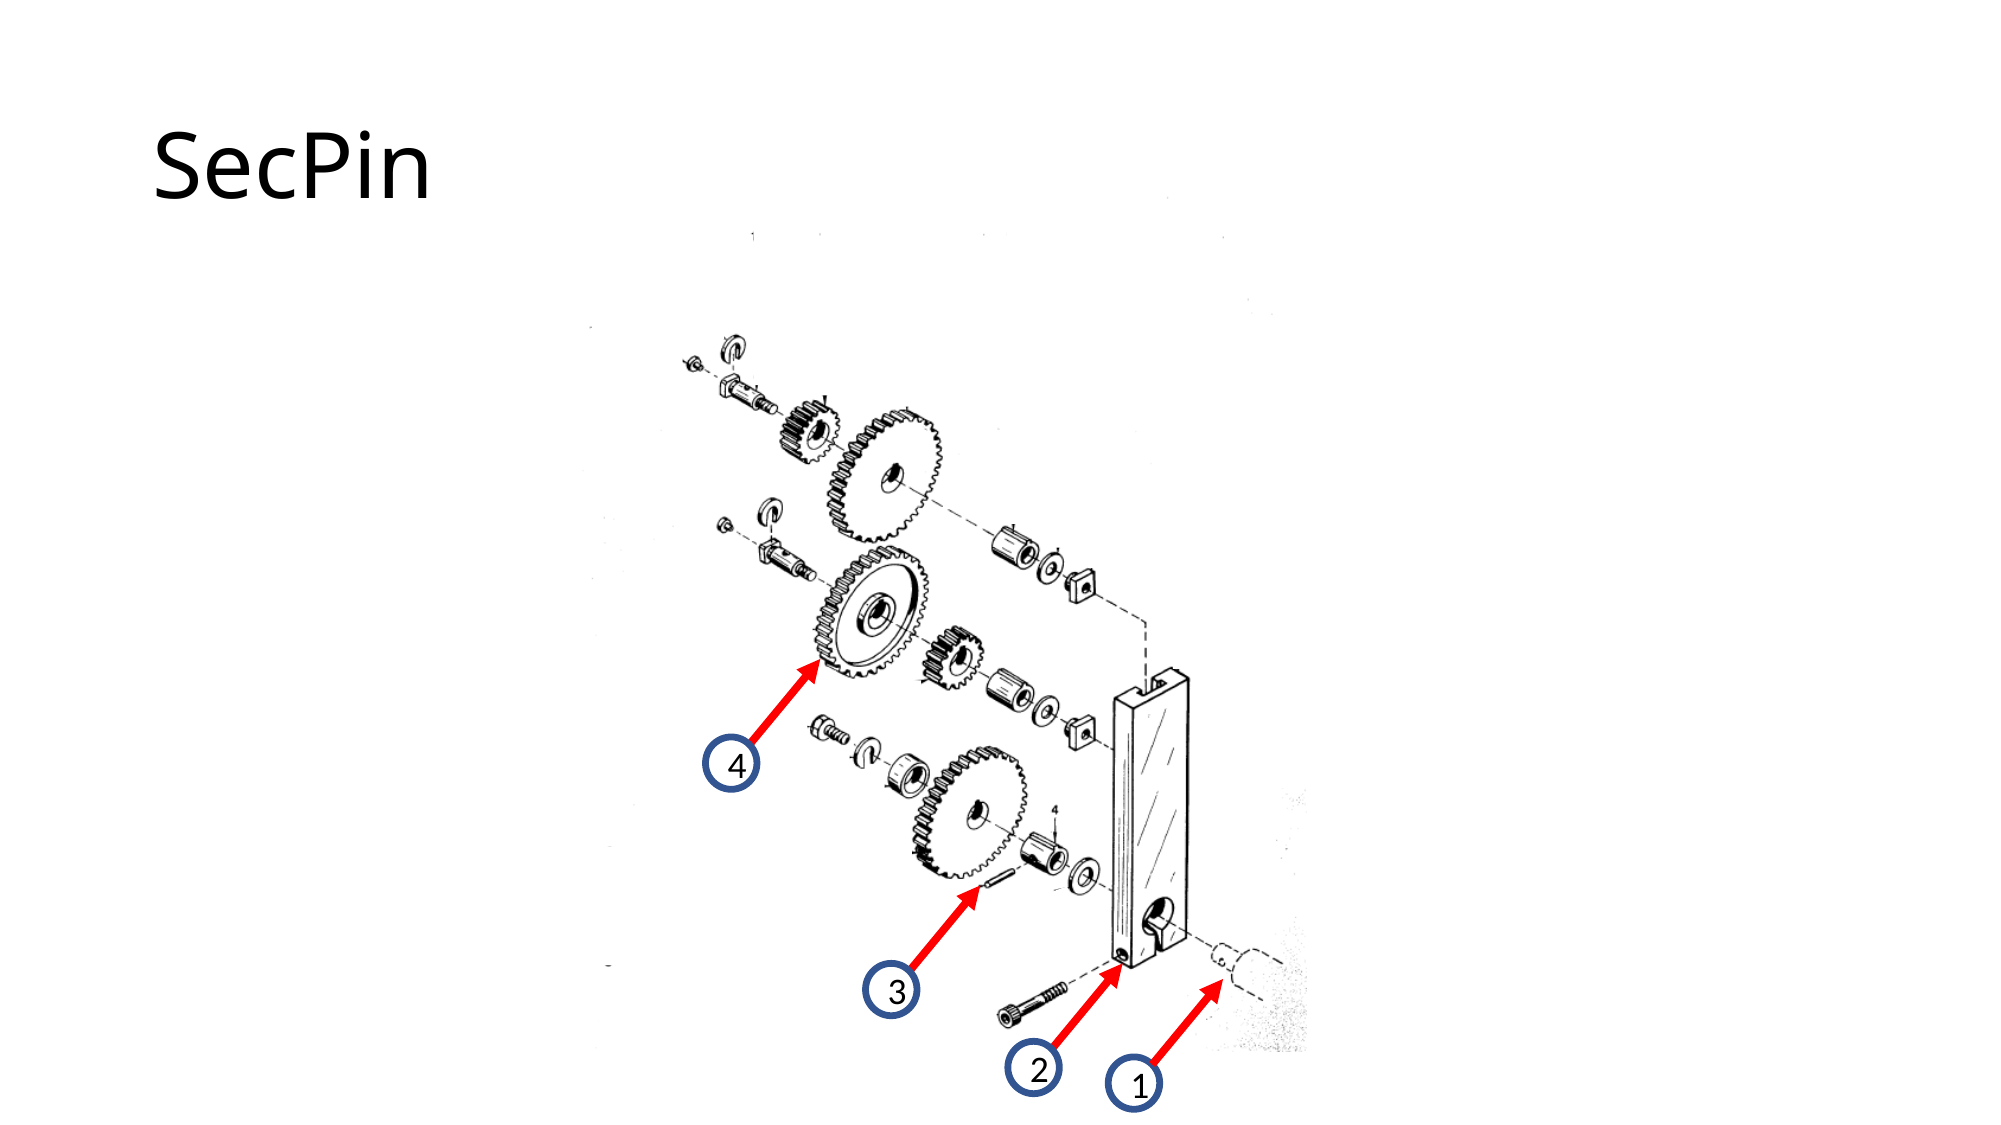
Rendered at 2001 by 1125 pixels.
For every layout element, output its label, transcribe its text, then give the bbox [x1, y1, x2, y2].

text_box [572, 73, 1389, 1110]
title SecPin [137, 59, 1863, 278]
